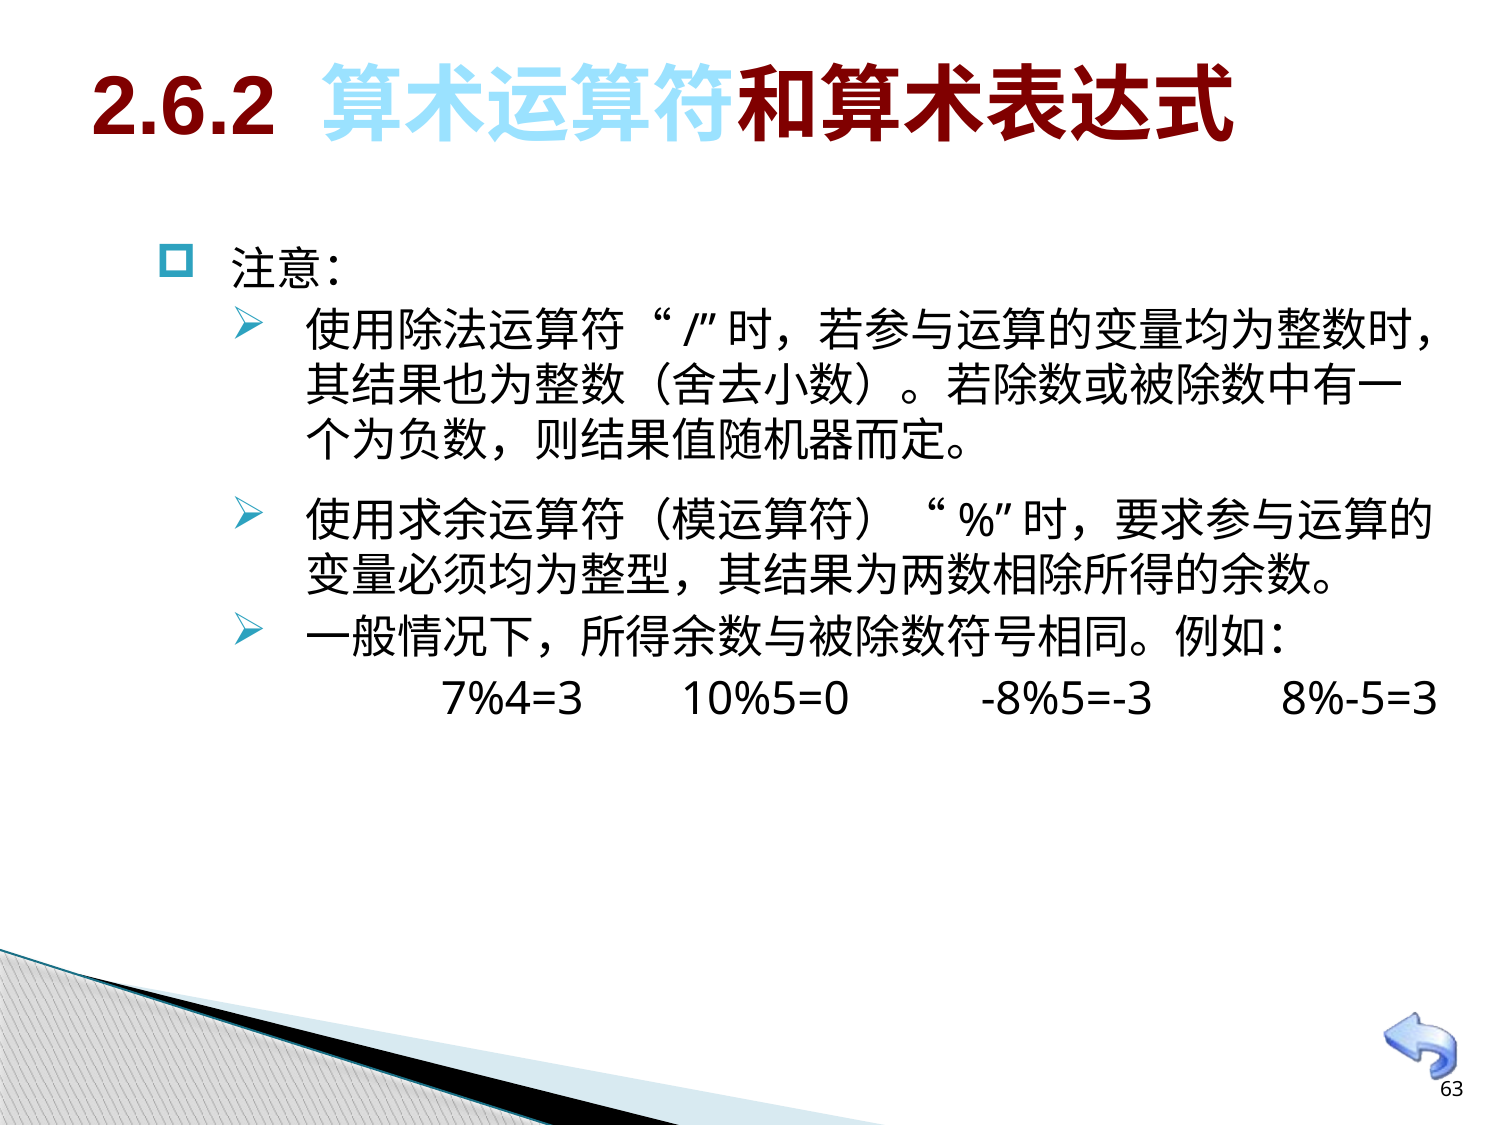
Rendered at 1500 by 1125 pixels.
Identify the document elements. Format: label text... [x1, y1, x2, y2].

picture [1382, 1007, 1461, 1086]
slide_number 63 [1418, 1051, 1479, 1112]
text_box 2.6.2 算术运算符和算术表达式 [76, 7, 1427, 195]
text_box 注意： 使用除法运算符“/”时，若参与运算的变量均为整数时，其结果也为整数（舍去小数）。若除数或被除数中有一个为负数，则结果值随机器而定。 使用求余运算符（模运算符）“%”时，要求参与运算的变量必须均为整型，其结果为两数相除所得的余数。 一般情况下，所得余数与被除数符号相同。例如： 7%4=3 10%5=0 -8%5=-3 8%-5=3 [76, 231, 1460, 732]
